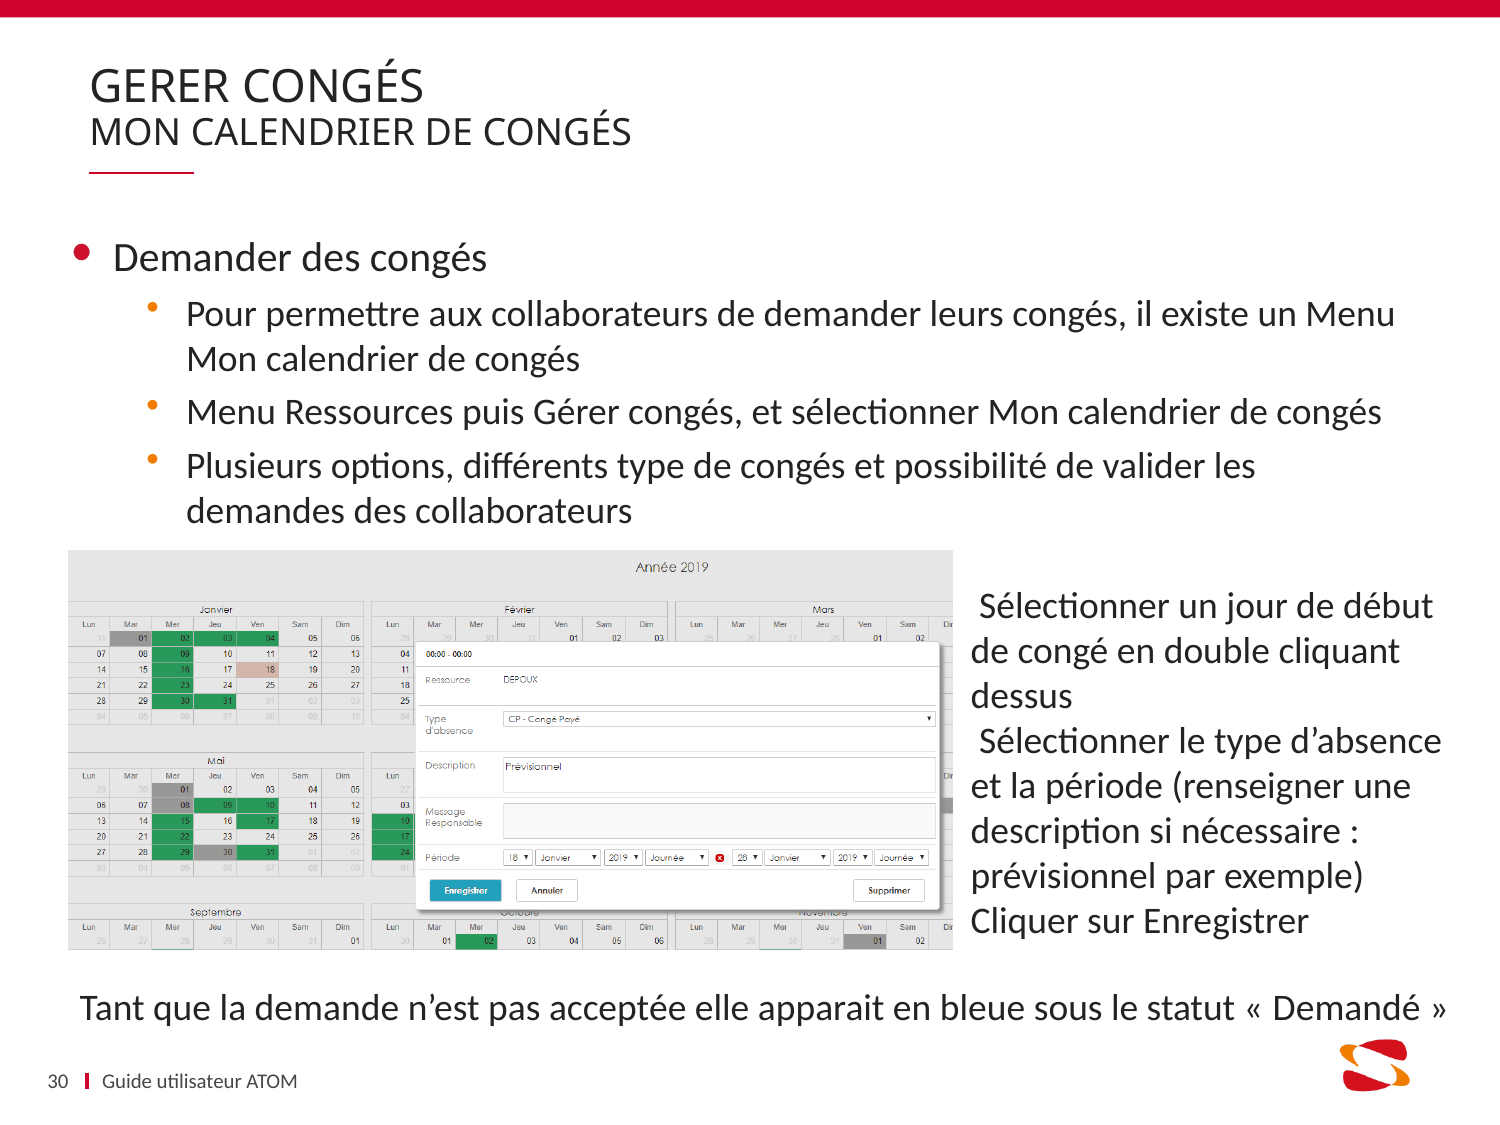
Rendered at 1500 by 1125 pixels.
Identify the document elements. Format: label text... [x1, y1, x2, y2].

picture [68, 241, 95, 269]
slide_number 30 [20, 1066, 69, 1094]
text_box Sélectionner un jour de début de congé en double cliquant dessus Sélectionner le type d’absence et la période (renseigner une description si nécessaire : prévisionnel par exemple) Cliquer sur Enregistrer [958, 573, 1481, 949]
picture [1328, 1036, 1421, 1099]
text_box Demander des congés Pour permettre aux collaborateurs de demander leurs congés, il existe un Menu Mon calendrier de congés Menu Ressources puis Gérer congés, et sélectionner Mon calendrier de congés Plusieurs options, différents type de congés et possibilité de valider les demandes des collaborateurs [68, 229, 1409, 551]
text_box Tant que la demande n’est pas acceptée elle apparait en bleue sous le statut « Demandé » [64, 975, 1478, 1036]
footer Guide utilisateur ATOM [87, 1066, 833, 1094]
picture [68, 550, 953, 951]
title GERER Congés Mon calendrier de congés [89, 31, 1409, 161]
